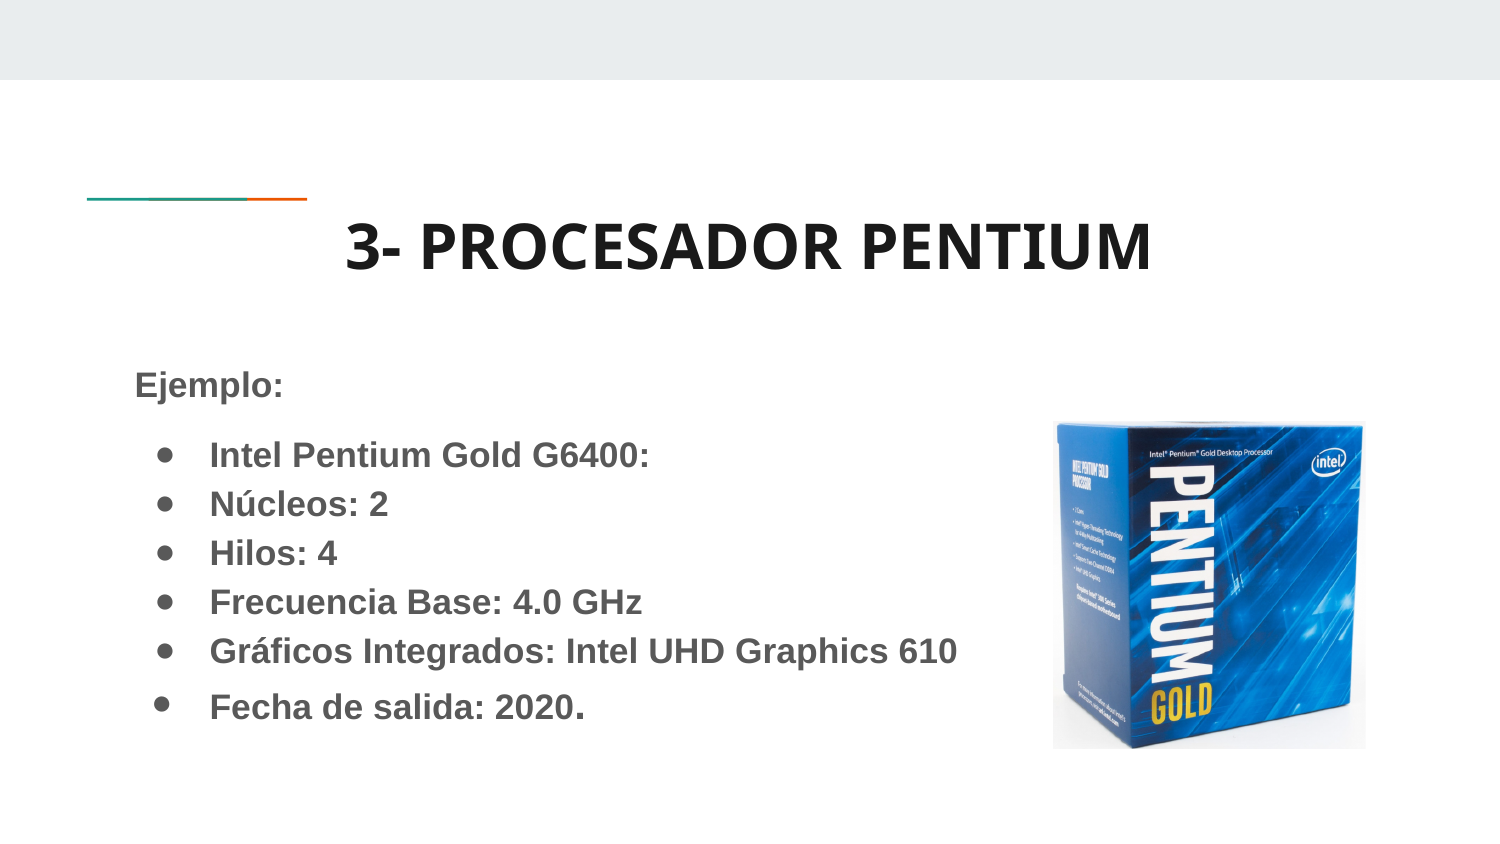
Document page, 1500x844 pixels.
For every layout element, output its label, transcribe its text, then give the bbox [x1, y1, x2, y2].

title 3- PROCESADOR PENTIUM [119, 191, 1381, 280]
list Ejemplo: Intel Pentium Gold G6400: Núcleos: 2 Hilos: 4 Frecuencia Base: 4.0 GHz Gráficos Integrados: Intel UHD Graphics 610 Fecha de salida: 2020. [119, 341, 1381, 712]
picture [1052, 421, 1366, 749]
